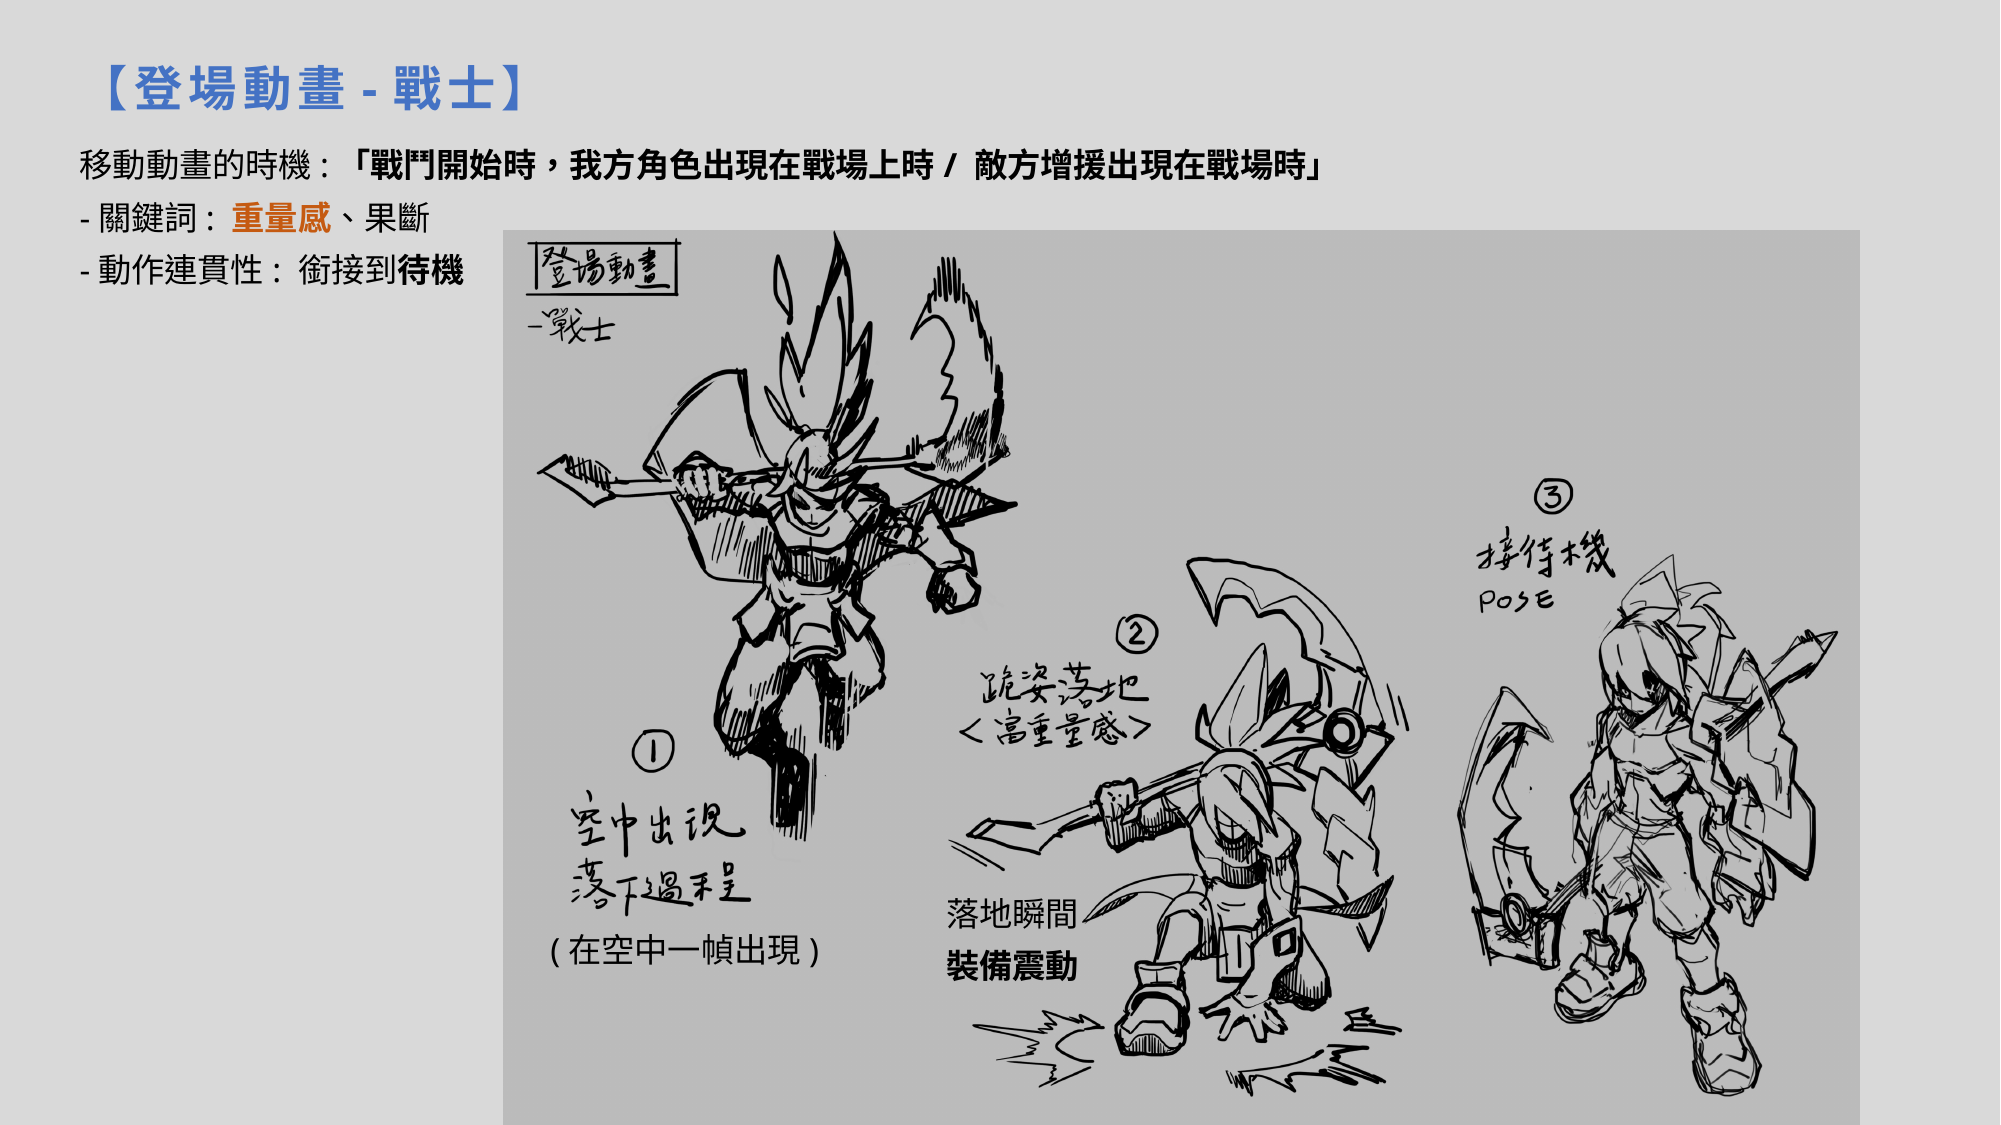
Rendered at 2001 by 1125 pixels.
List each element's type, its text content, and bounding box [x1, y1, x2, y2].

text_box 移動動畫的時機:「戰鬥開始時，我方角色出現在戰場上時/ 敵方增援出現在戰場時」 -關鍵詞: 重量感、果斷 -動作連貫性: 銜接到待機 [64, 137, 1961, 350]
picture [503, 230, 1860, 1125]
title 【登場動畫-戰士】 [64, 56, 1790, 125]
